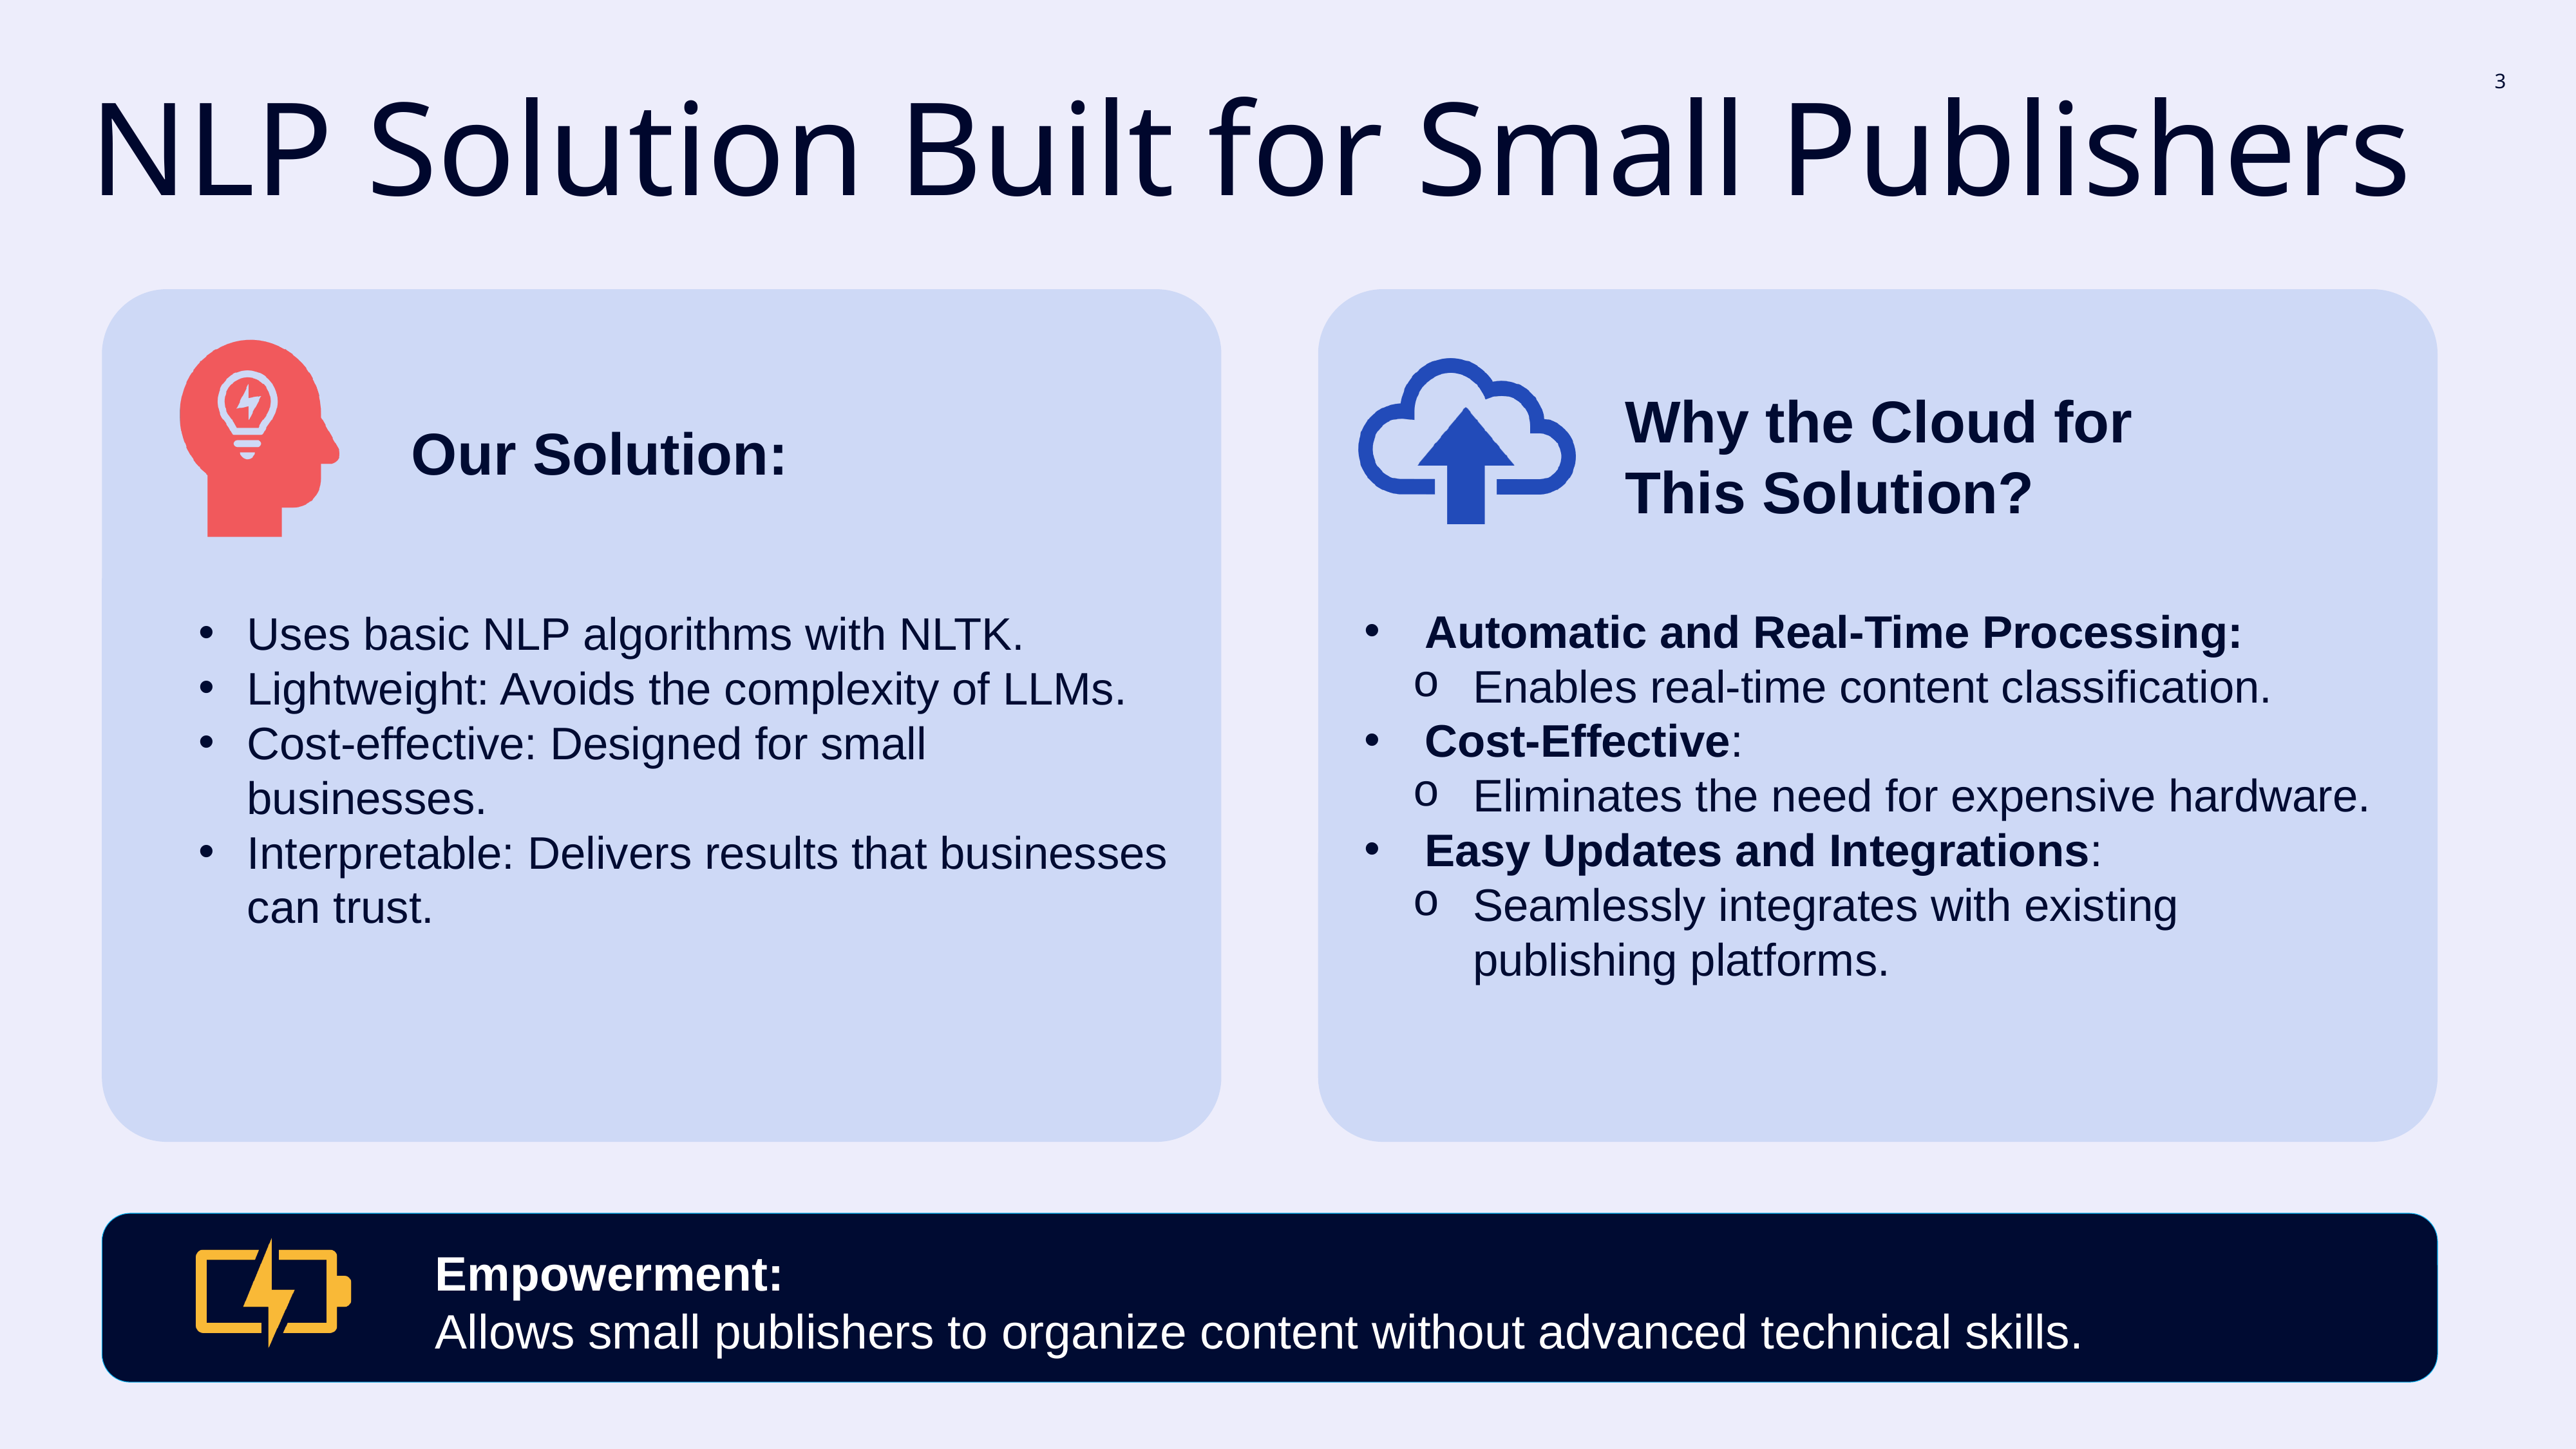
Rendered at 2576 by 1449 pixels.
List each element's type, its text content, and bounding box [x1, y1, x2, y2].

text_box Empowerment: Allows small publishers to organize content without advanced technical skills. [425, 1237, 2419, 1363]
text_box NLP Solution Built for Small Publishers [80, 79, 2496, 265]
picture [1352, 326, 1581, 561]
text_box Why the Cloud for This Solution? [1615, 379, 2576, 531]
text_box [102, 289, 1222, 1142]
picture [146, 326, 372, 561]
picture [189, 1209, 358, 1213]
text_box Automatic and Real-Time Processing: Enables real-time content classification. Cost-Effective: Eliminates the need for expensive hardware. Easy Updates and Integrations: Seamlessly integrates with existing publishing platforms. [1354, 597, 2387, 1045]
text_box Uses basic NLP algorithms with NLTK. Lightweight: Avoids the complexity of LLMs. Cost-effective: Designed for small businesses. Interpretable: Delivers results that businesses can trust. [189, 545, 1191, 938]
picture [189, 1215, 358, 1377]
text_box [100, 1211, 2439, 1384]
text_box Our Solution: [402, 411, 823, 492]
text_box [1318, 289, 2438, 1142]
